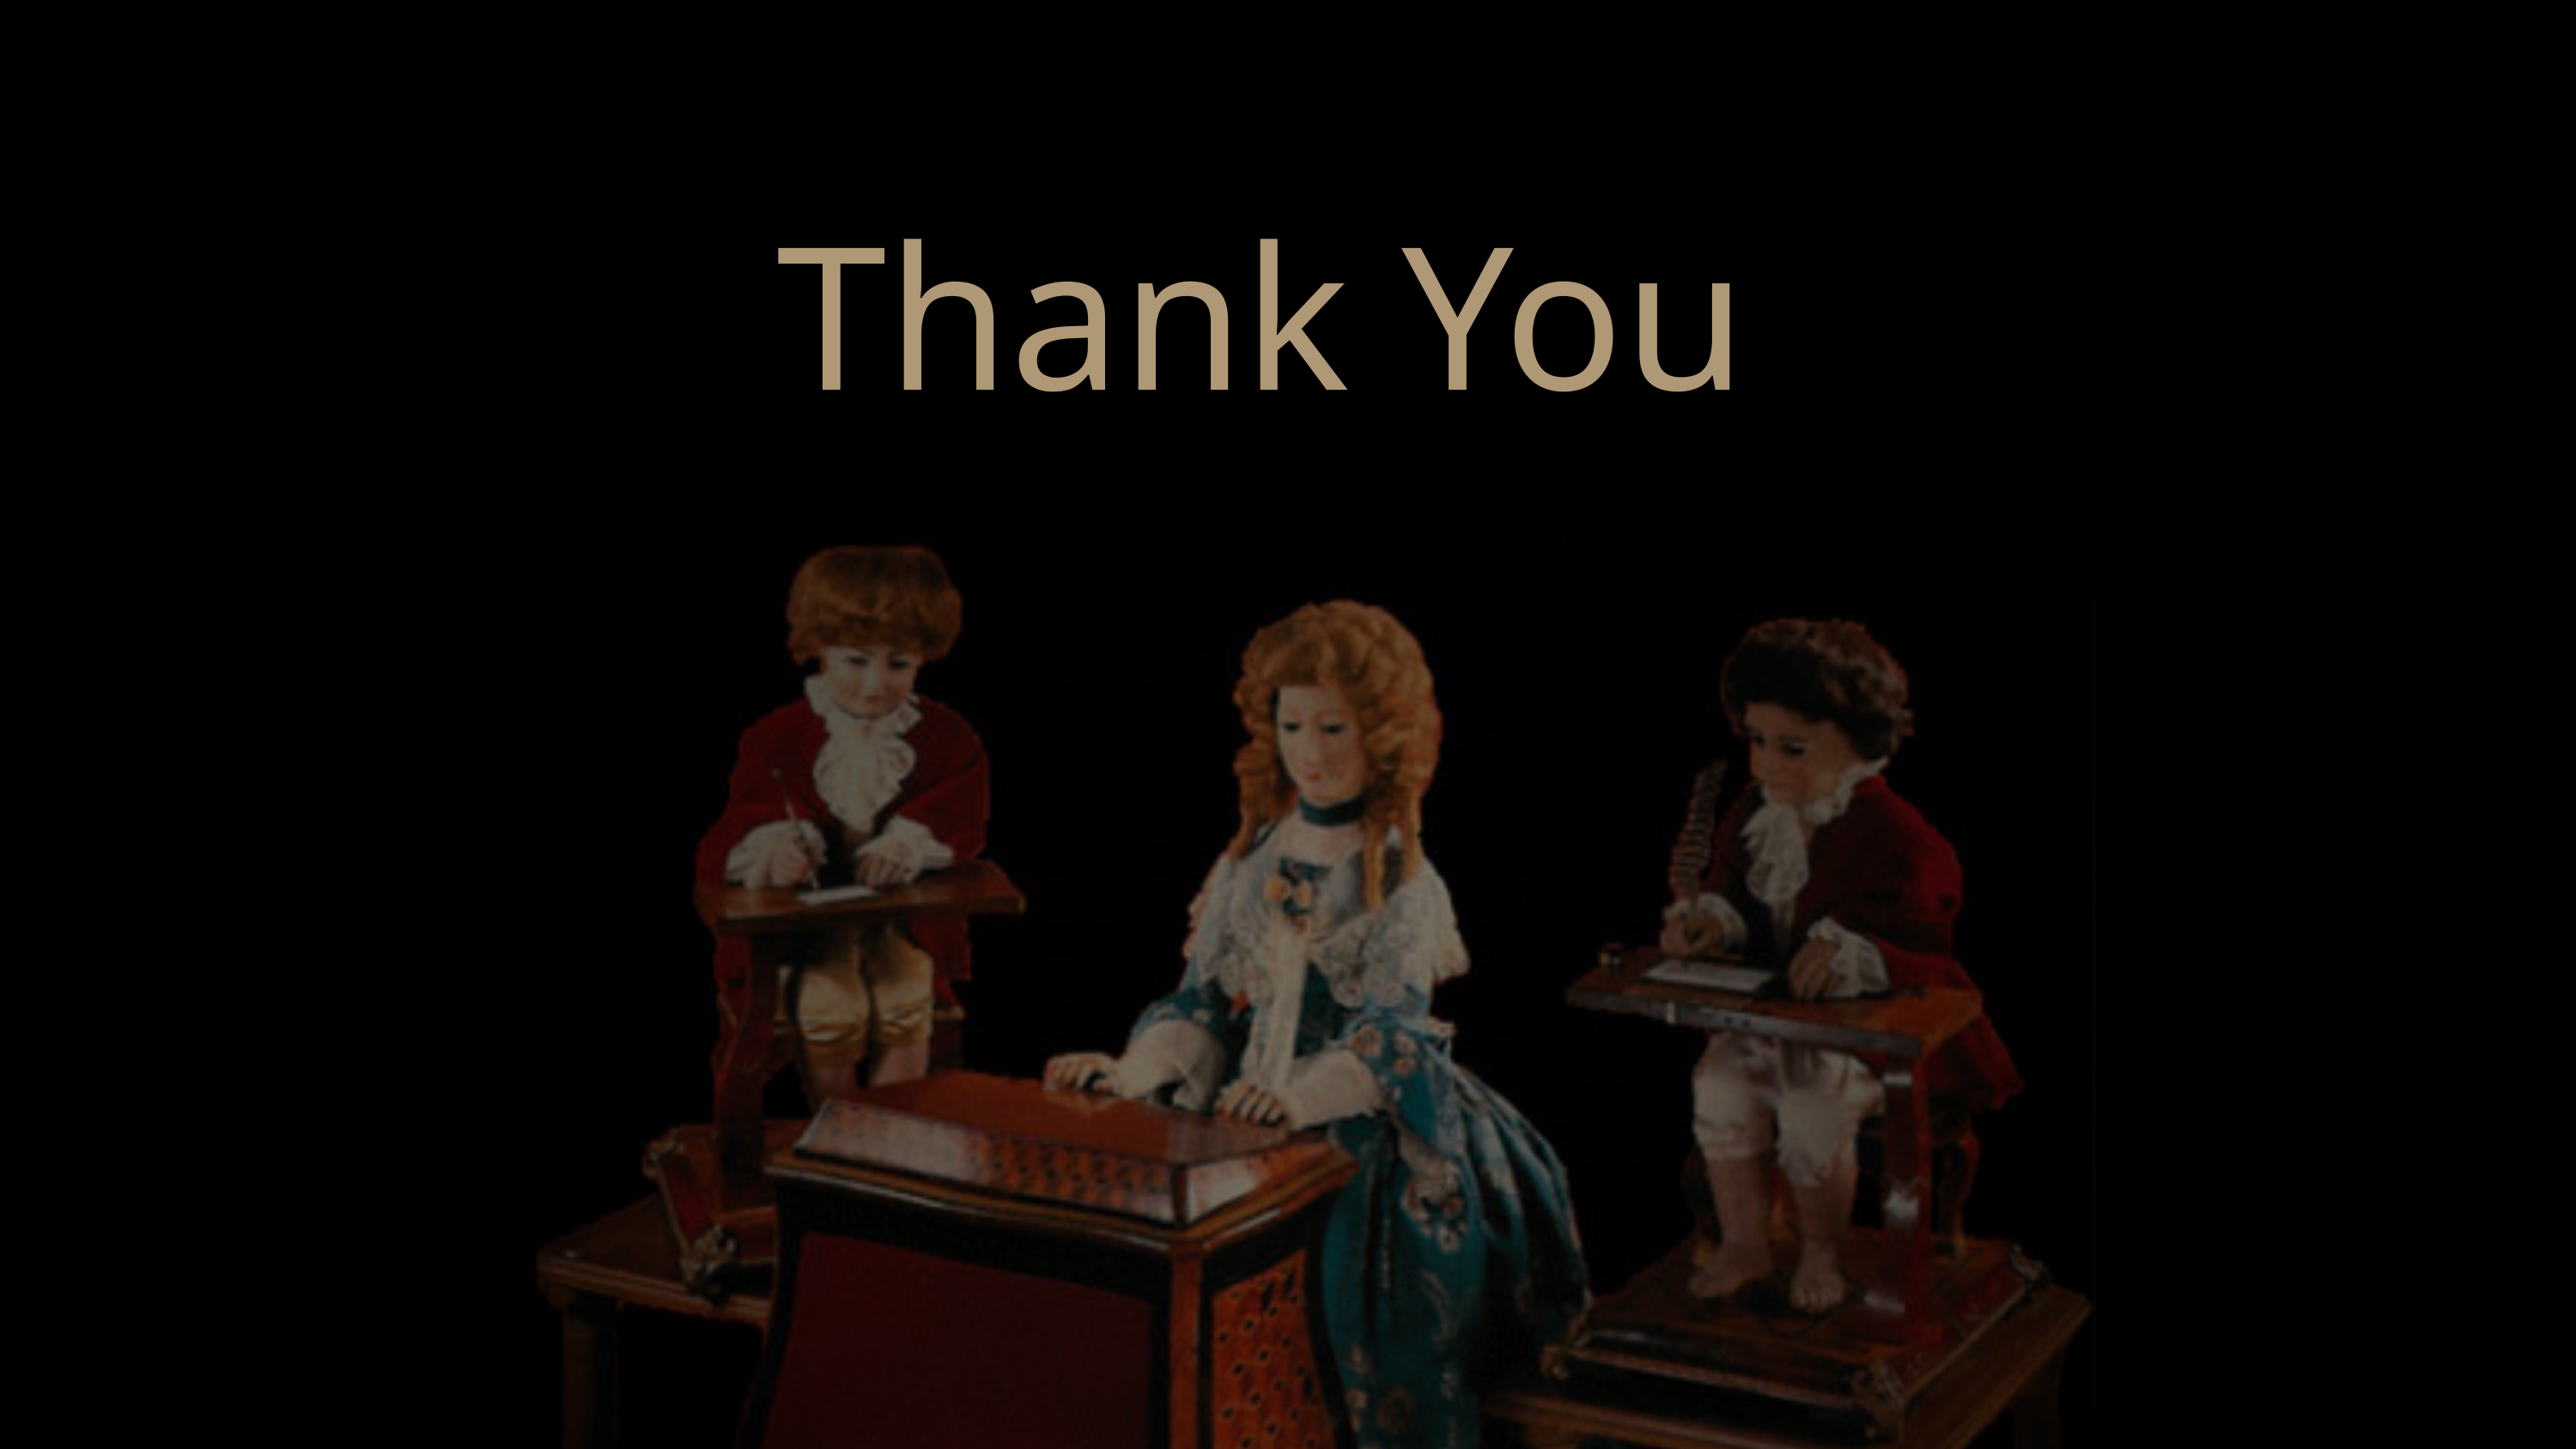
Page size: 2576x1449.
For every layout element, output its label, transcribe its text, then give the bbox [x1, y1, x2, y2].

text_box Thank You [679, 151, 1897, 430]
text_box [534, 517, 2096, 1449]
